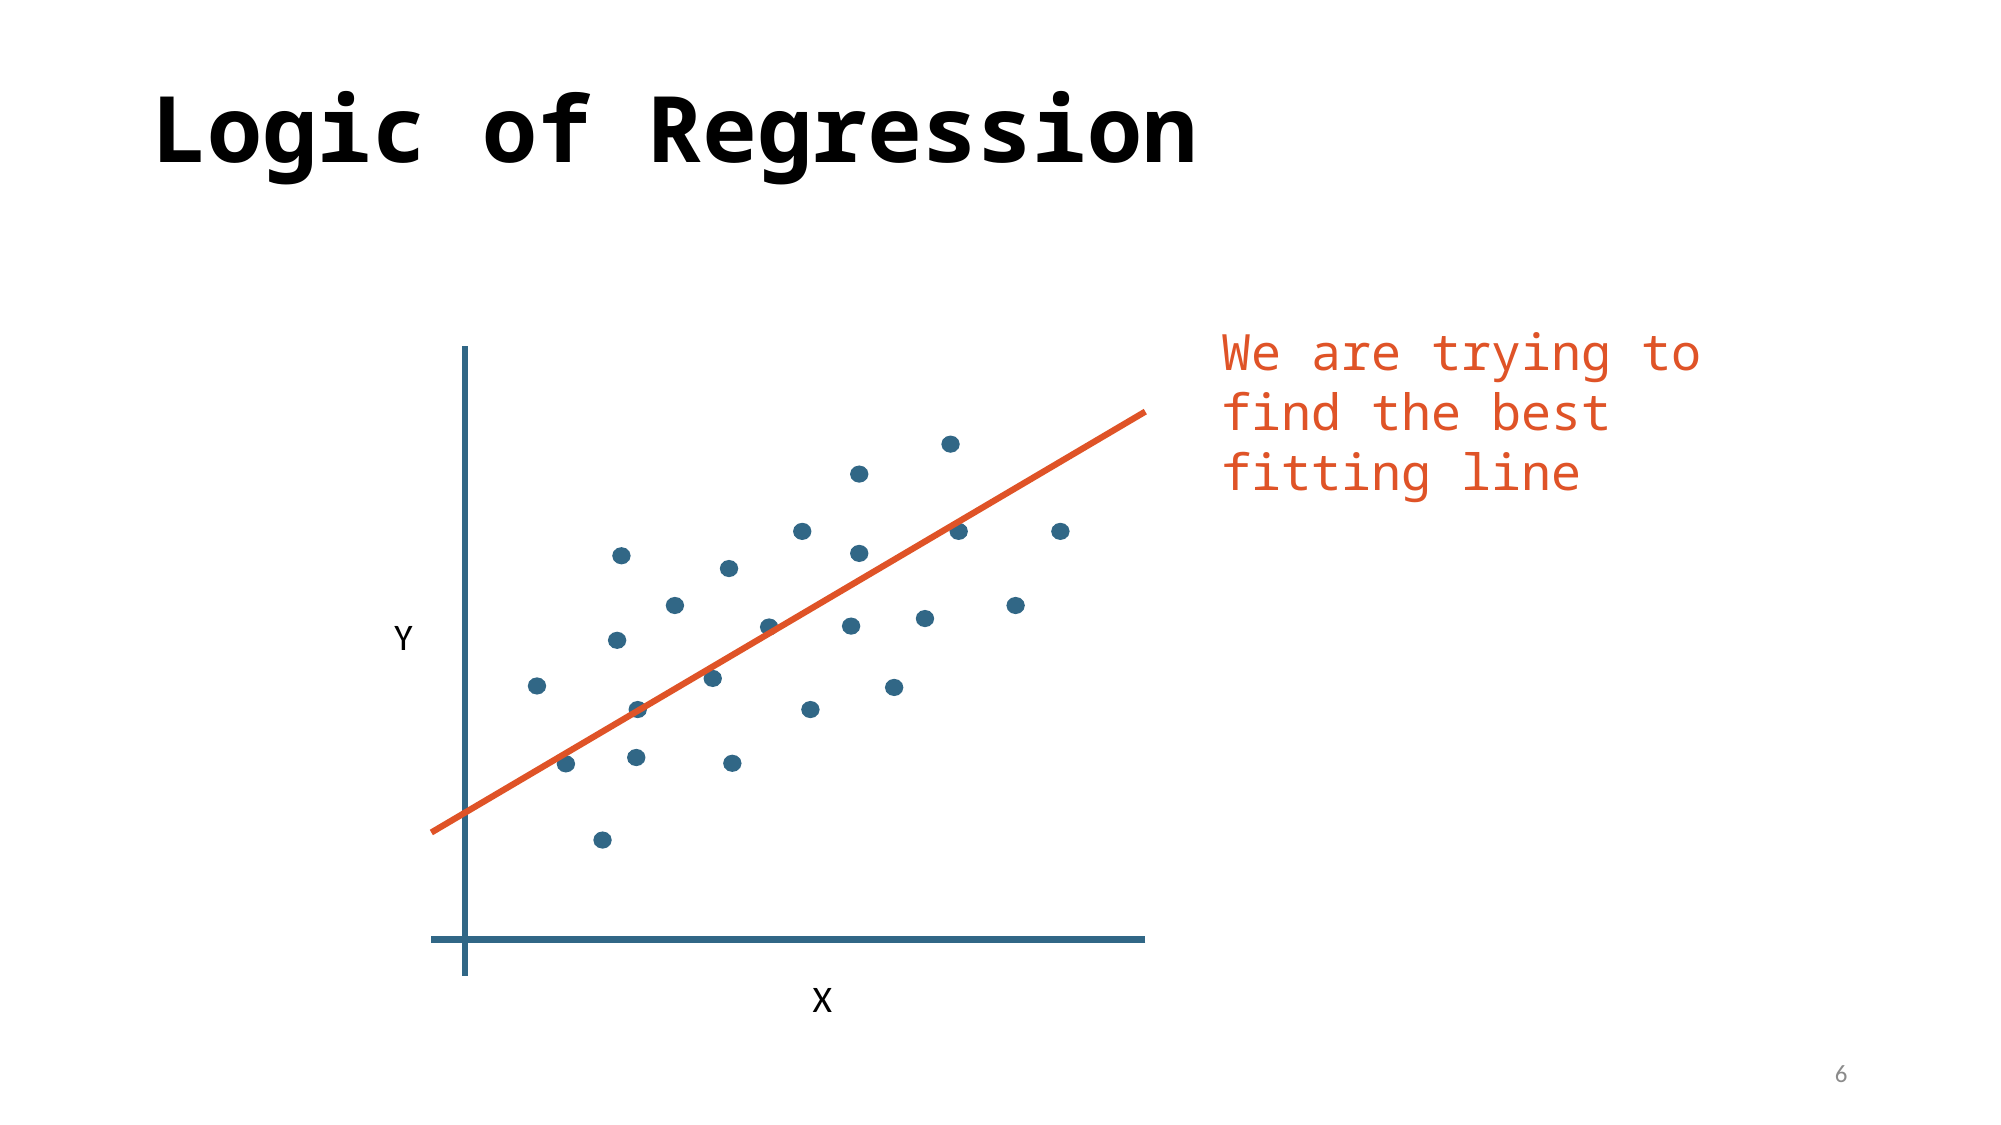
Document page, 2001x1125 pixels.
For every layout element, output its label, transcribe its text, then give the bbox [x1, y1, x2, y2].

text_box X [797, 967, 848, 1028]
text_box [593, 833, 612, 849]
text_box Y [379, 605, 428, 666]
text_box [431, 411, 1146, 833]
title Logic of Regression [137, 63, 1863, 202]
slide_number 6 [1412, 1042, 1863, 1103]
text_box We are trying to find the best fitting line [1206, 313, 1808, 508]
